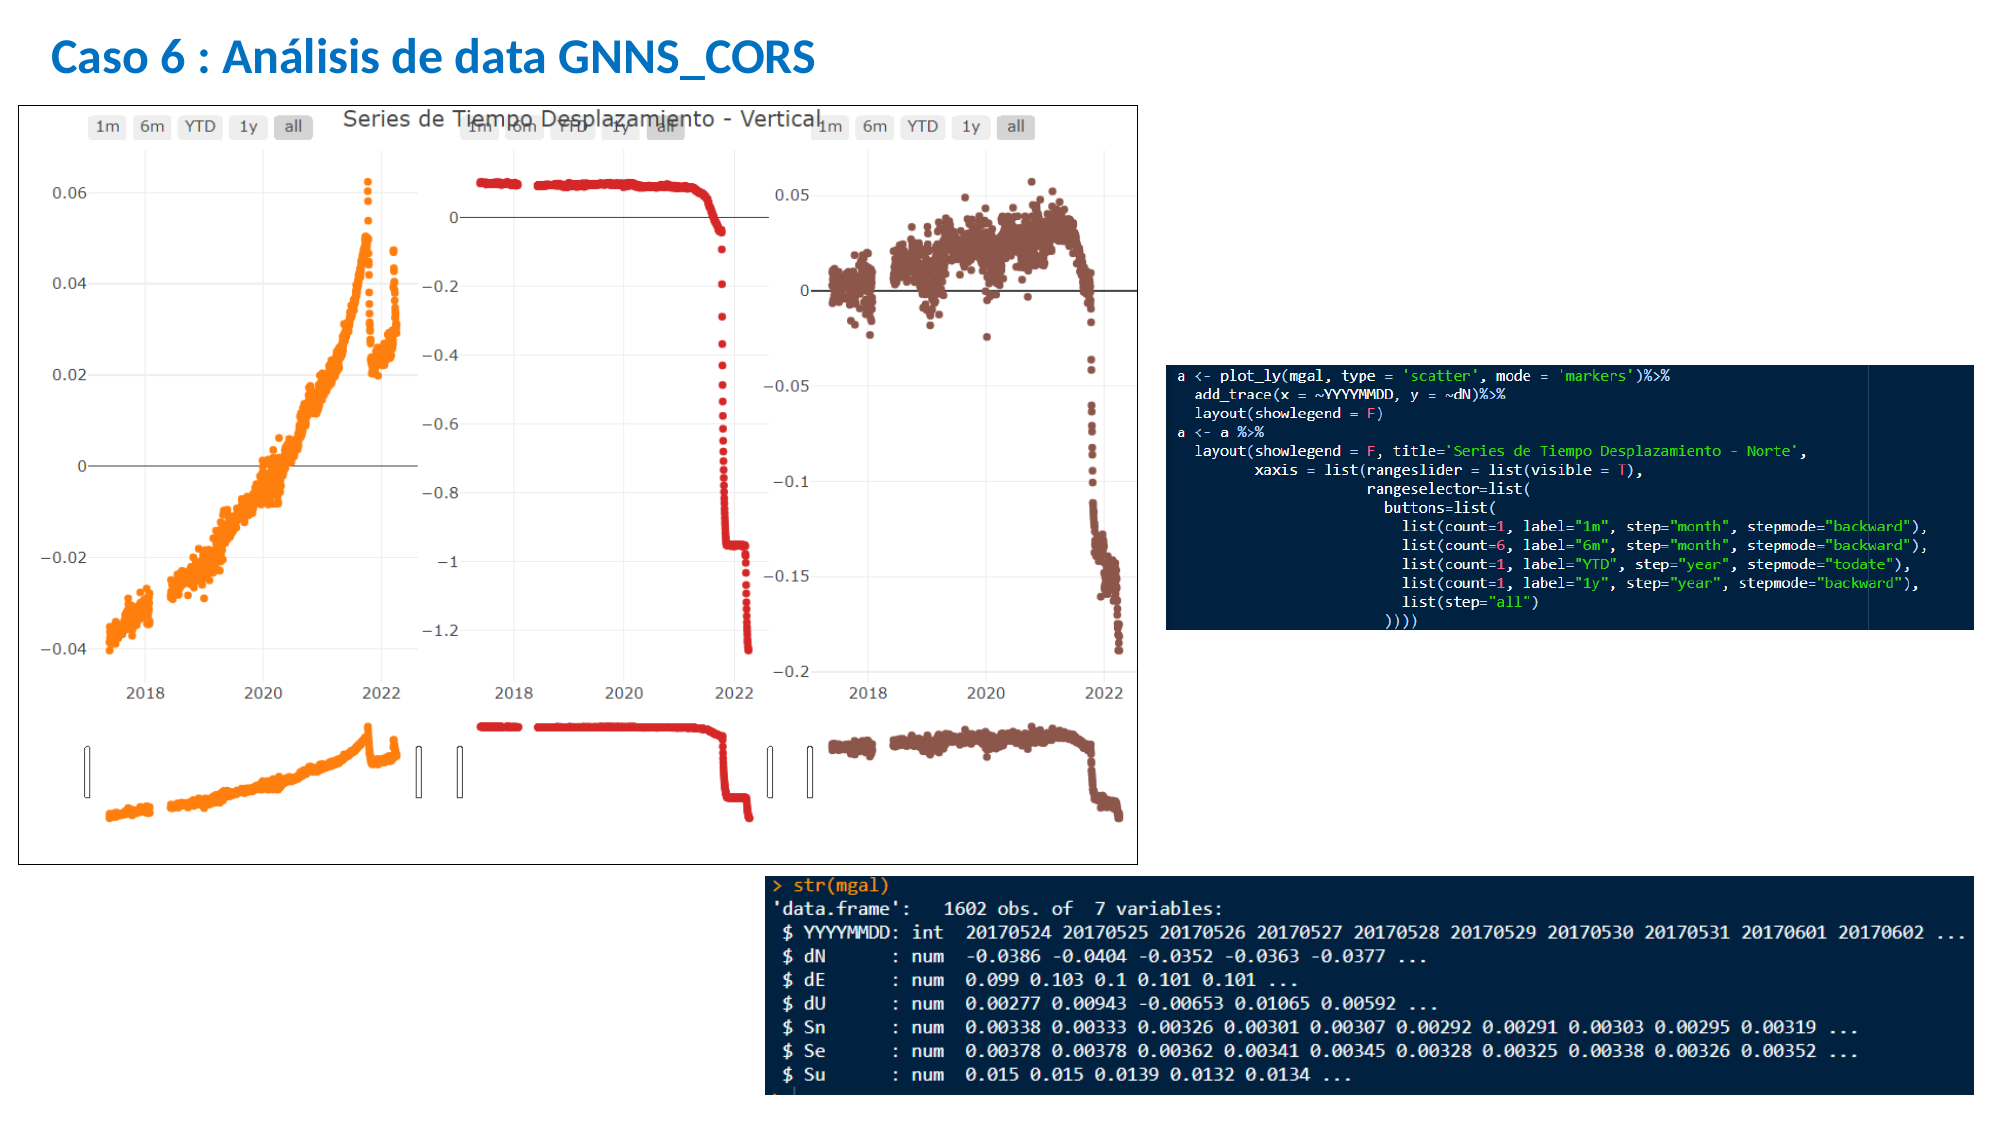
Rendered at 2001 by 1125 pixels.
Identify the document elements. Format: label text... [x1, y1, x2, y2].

picture [1166, 364, 1974, 630]
picture [18, 105, 1138, 865]
text_box Caso 6 : Análisis de data GNNS_CORS [36, 16, 1597, 92]
picture [765, 876, 1974, 1095]
